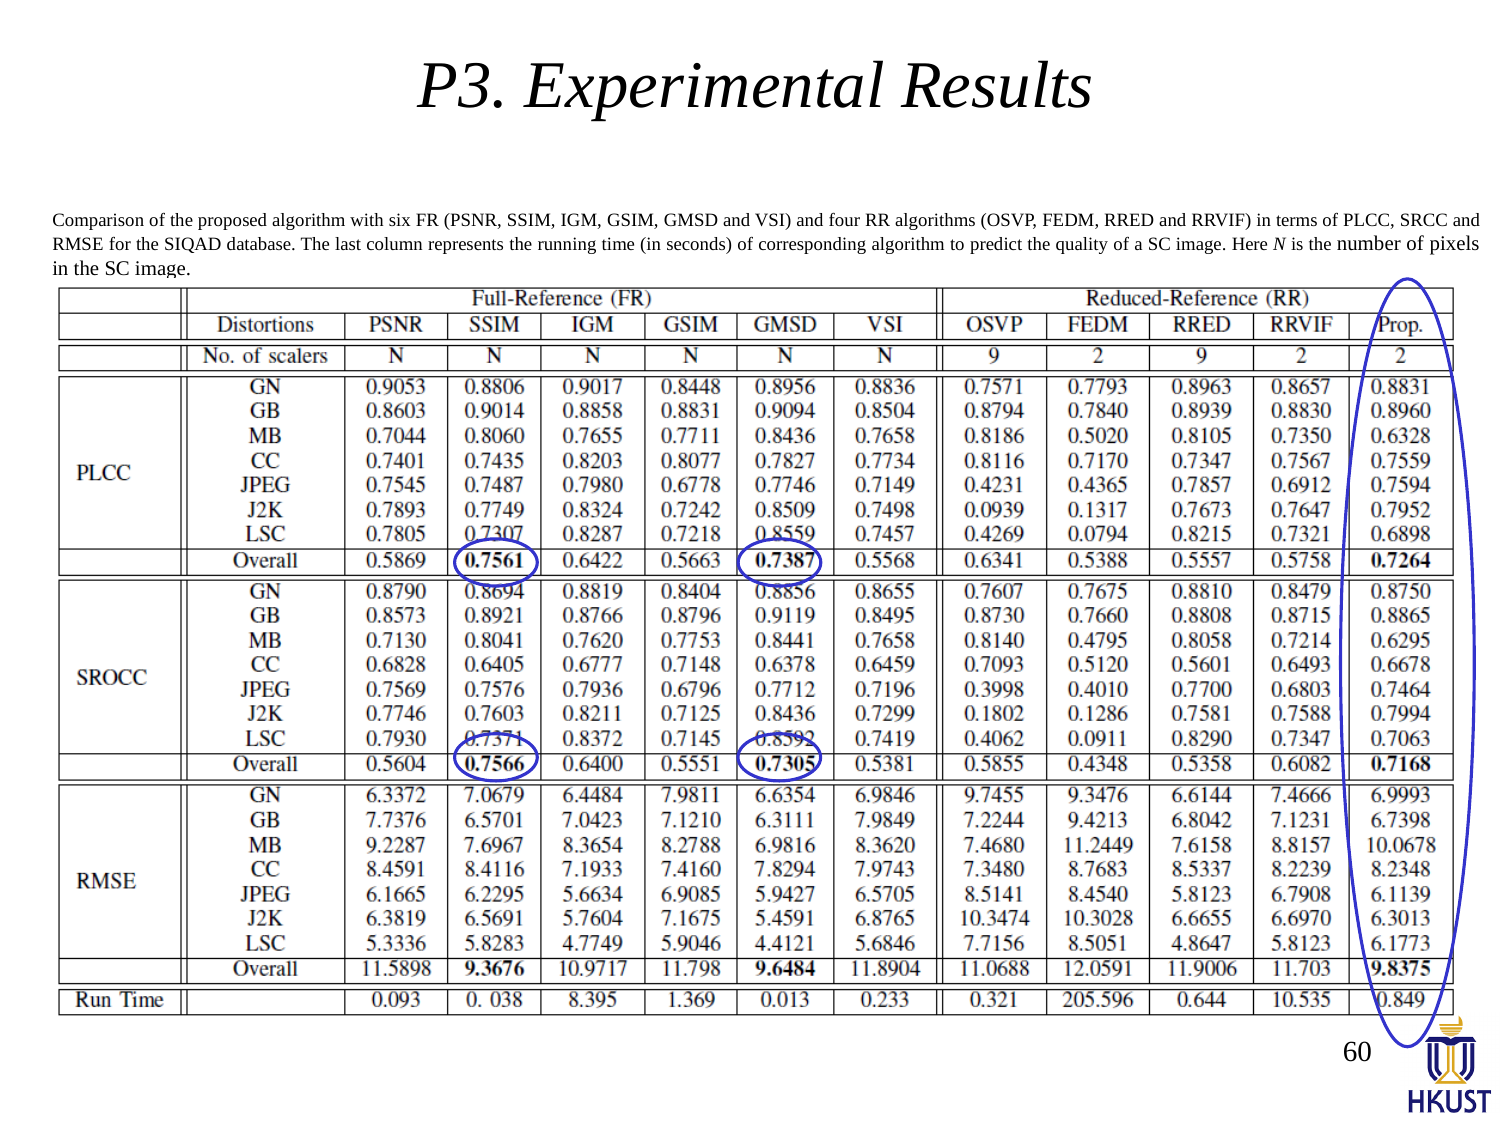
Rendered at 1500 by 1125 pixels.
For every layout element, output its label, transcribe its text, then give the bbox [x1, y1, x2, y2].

text_box [1459, 418, 1475, 907]
text_box [1384, 1024, 1431, 1047]
picture [53, 278, 1500, 1113]
slide_number 60 [1074, 1025, 1388, 1100]
text_box Comparison of the proposed algorithm with six FR (PSNR, SSIM, IGM, GSIM, GMSD and VSI) and four RR algorithms (OSVP, FEDM, RRED and RRVIF) in terms of PLCC, SRCC and RMSE for the SIQAD database. The last column represents the running time (in seconds) of corresponding algorithm to predict the quality of a SC image. Here N is the number of pixels in the SC image. [37, 200, 1495, 288]
title P3. Experimental Results [37, 0, 1475, 163]
